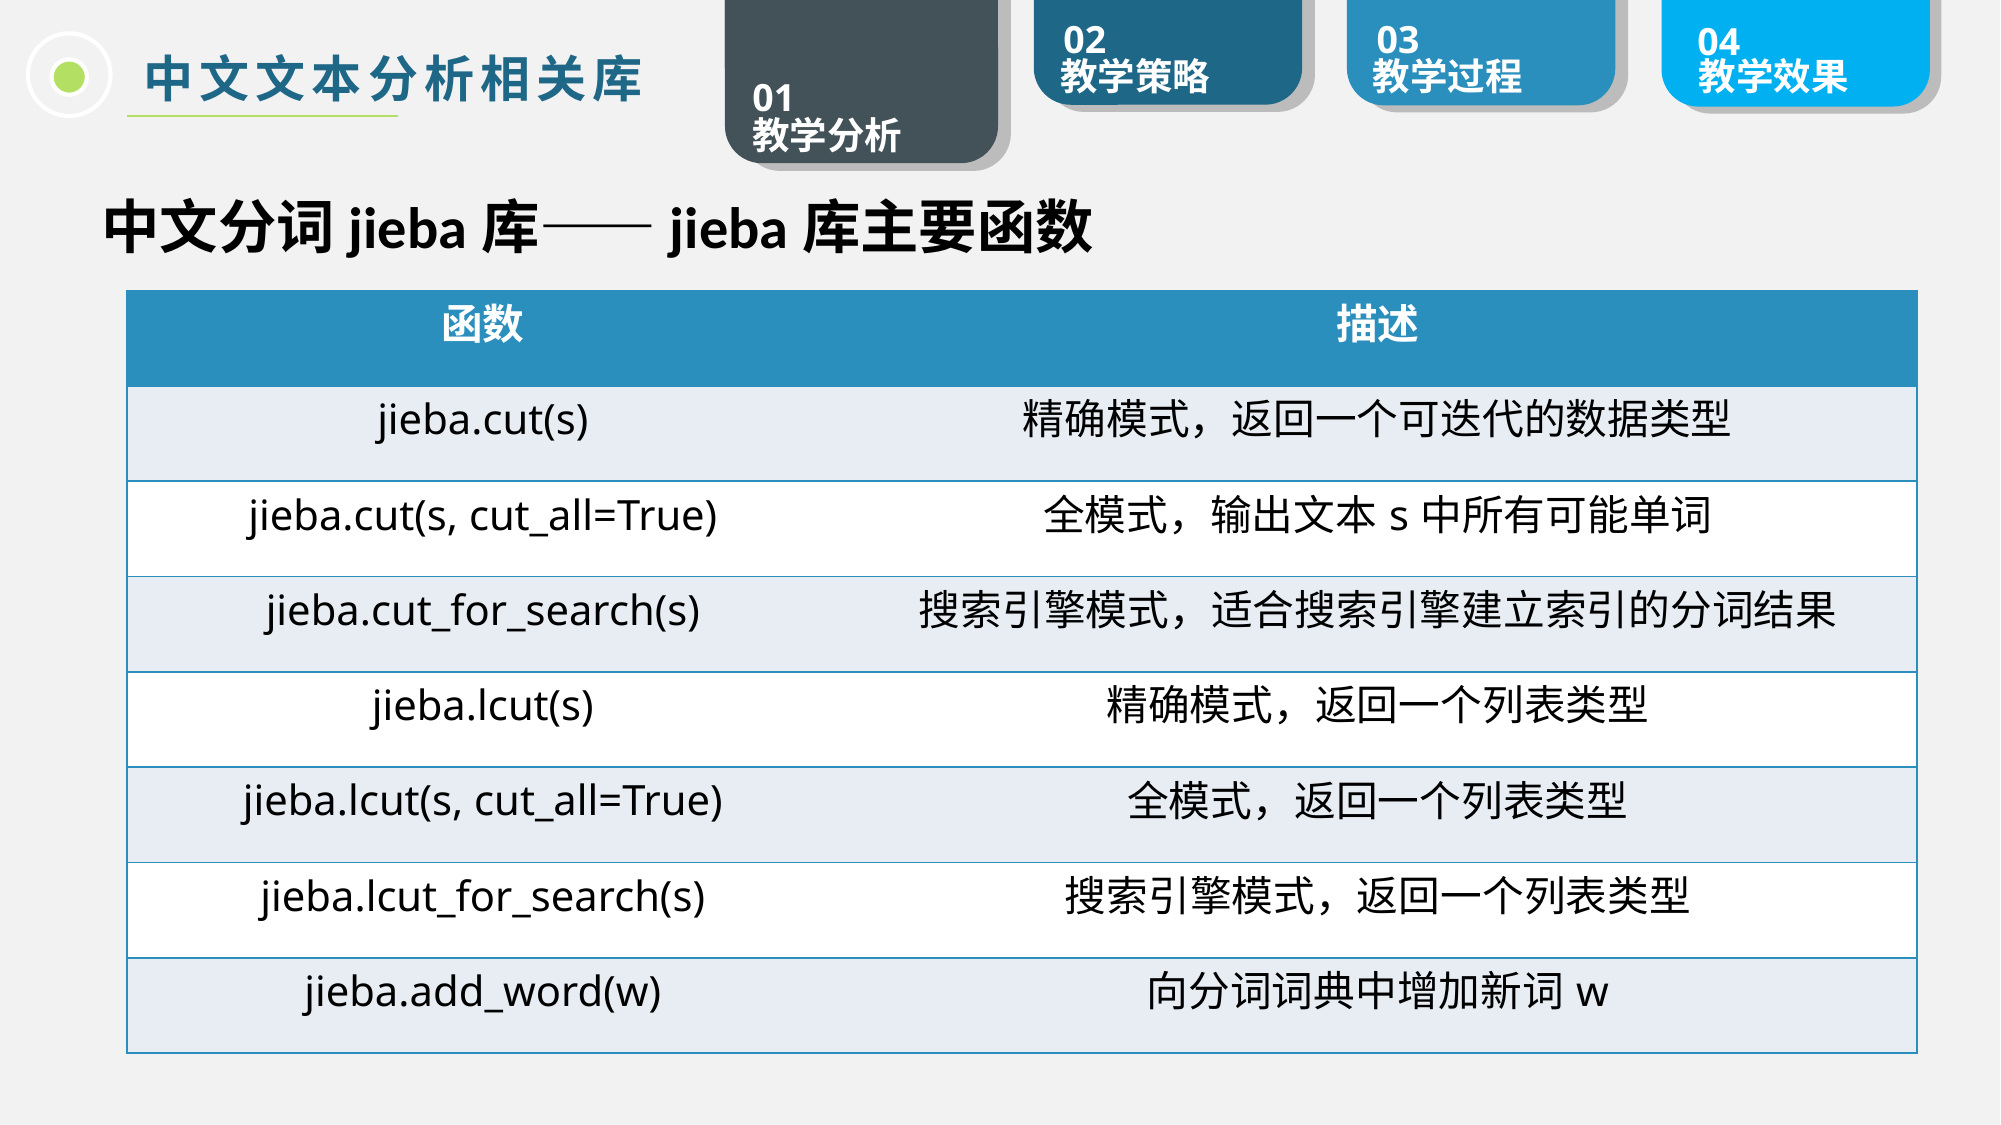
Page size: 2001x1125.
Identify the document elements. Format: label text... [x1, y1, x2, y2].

text_box 中文文本分析相关库 [128, 40, 1155, 115]
table_header 函数 [128, 291, 838, 385]
table_cell jieba.cut(s, cut_all=True) [128, 482, 838, 576]
table_cell jieba.lcut(s) [128, 673, 838, 766]
table_cell 搜索引擎模式，适合搜索引擎建立索引的分词结果 [838, 577, 1916, 671]
text_box 中文分词jieba库——jieba库主要函数 [86, 148, 1936, 268]
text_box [27, 33, 111, 117]
table_cell 搜索引擎模式，返回一个列表类型 [838, 863, 1916, 957]
table_cell 全模式，返回一个列表类型 [838, 768, 1916, 862]
table_cell 精确模式，返回一个可迭代的数据类型 [838, 387, 1916, 480]
table_cell 全模式，输出文本s中所有可能单词 [838, 482, 1916, 576]
table_cell jieba.add_word(w) [128, 959, 838, 1052]
table_cell 精确模式，返回一个列表类型 [838, 673, 1916, 766]
table_cell 向分词词典中增加新词w [838, 959, 1916, 1052]
table_header 描述 [838, 291, 1916, 385]
table_cell jieba.cut_for_search(s) [128, 577, 838, 671]
table_cell jieba.lcut(s, cut_all=True) [128, 768, 838, 862]
table_cell jieba.lcut_for_search(s) [128, 863, 838, 957]
table_cell jieba.cut(s) [128, 387, 838, 480]
